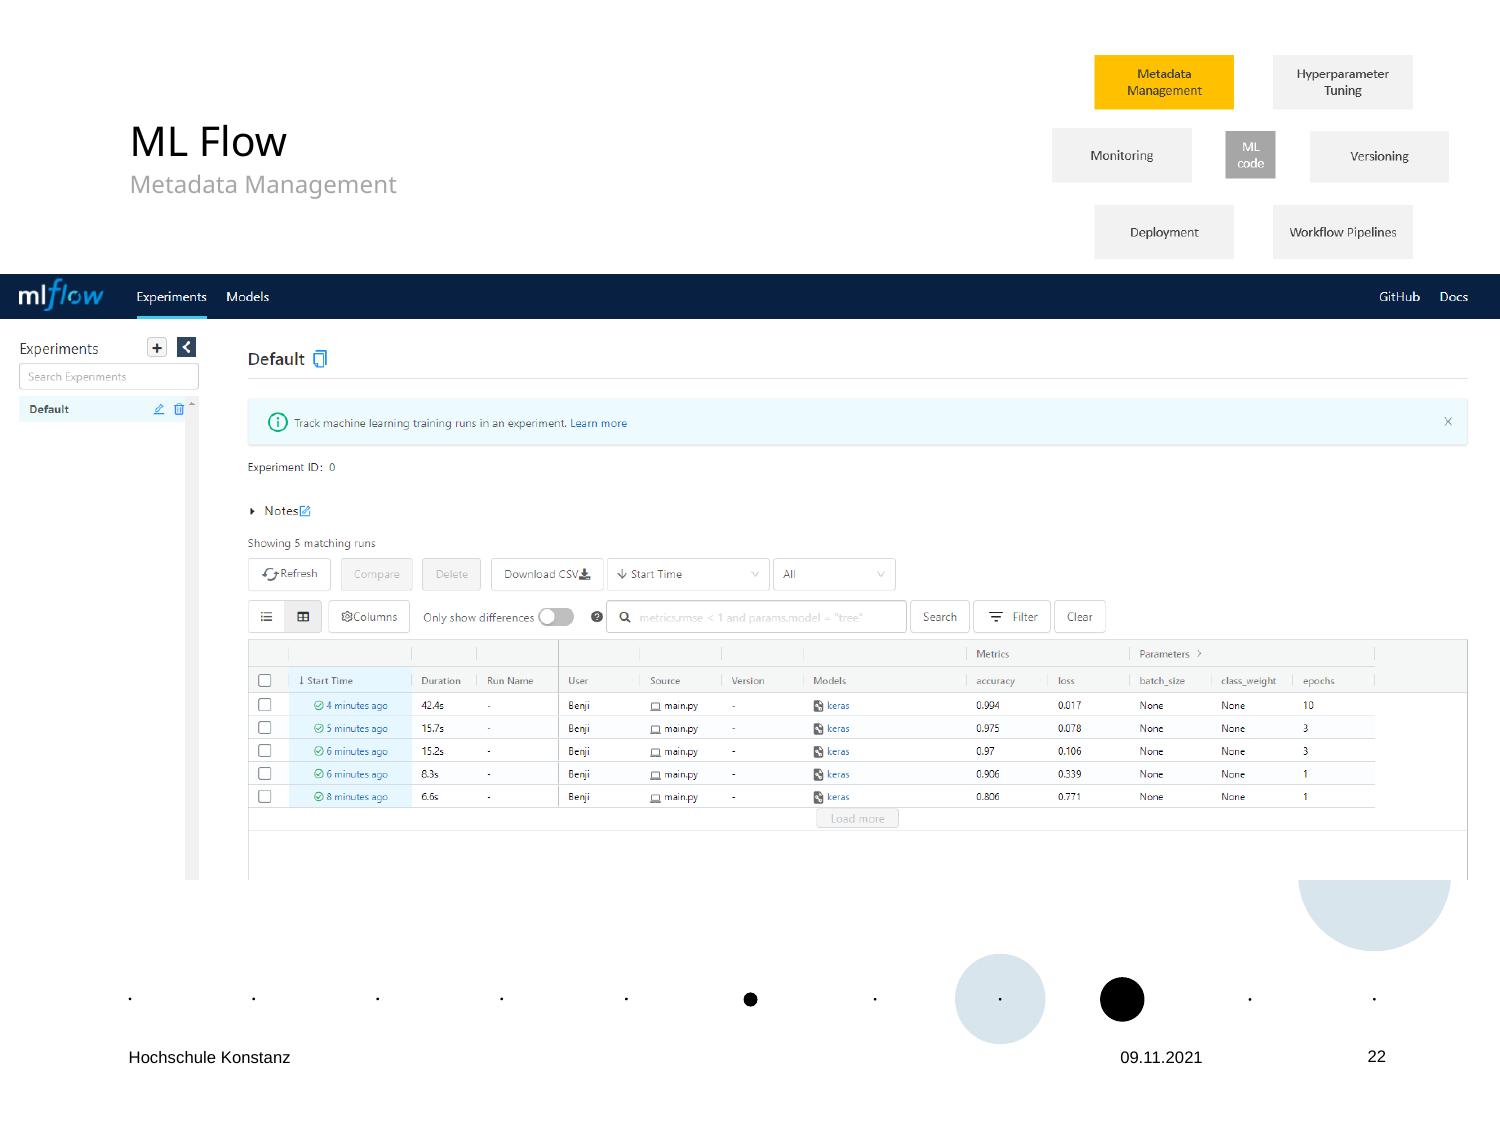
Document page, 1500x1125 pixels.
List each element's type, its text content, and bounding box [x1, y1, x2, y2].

picture [0, 37, 1500, 881]
list ML Flow Metadata Management [114, 107, 1031, 207]
